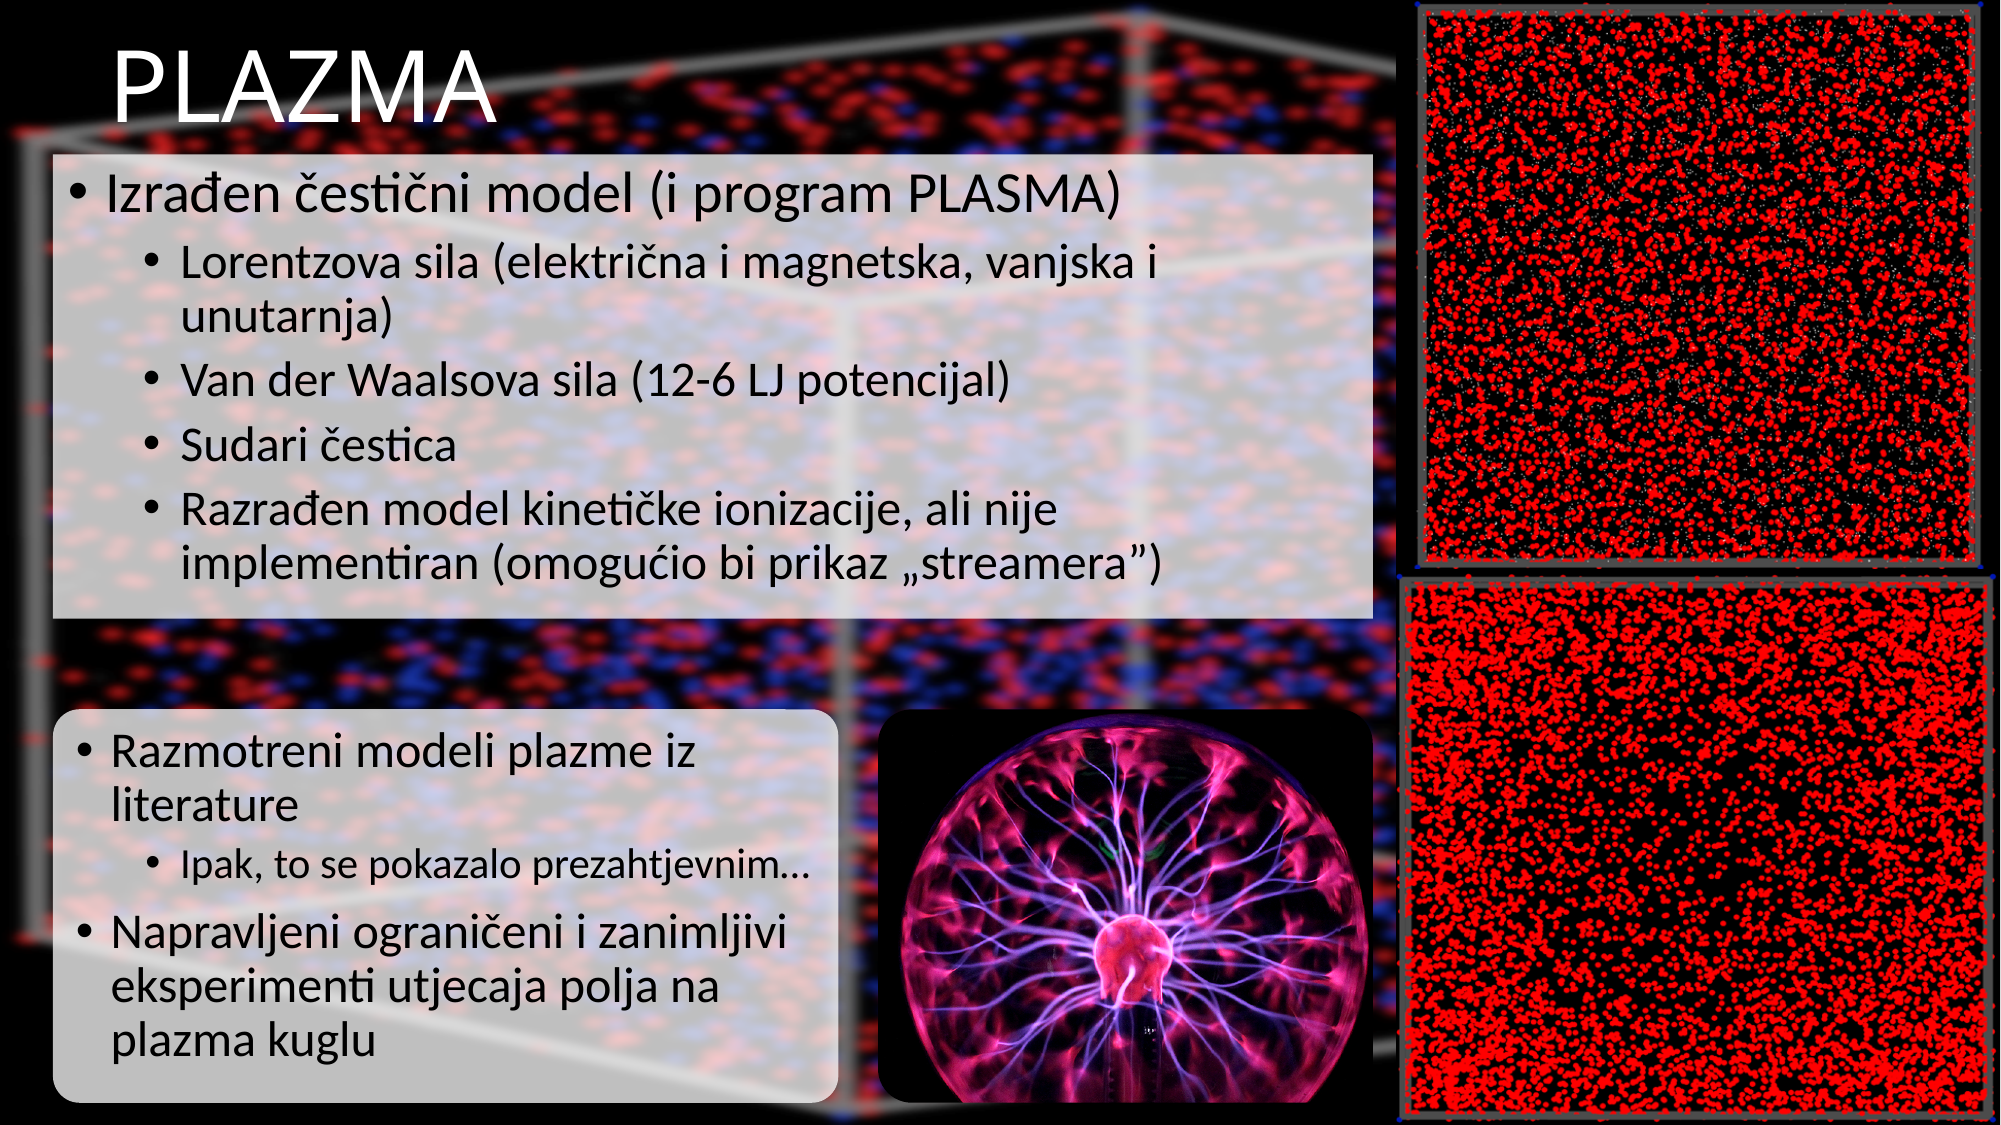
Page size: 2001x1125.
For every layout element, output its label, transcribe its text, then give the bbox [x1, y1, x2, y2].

text_box Razmotreni modeli plazme iz literature Ipak, to se pokazalo prezahtjevnim… Napravljeni ograničeni i zanimljivi eksperimenti utjecaja polja na plazma kuglu [52, 709, 839, 1103]
picture [0, 0, 2001, 1125]
text_box [975, 537, 1025, 588]
list Izrađen čestični model (i program PLASMA) Lorentzova sila (električna i magnetska, vanjska i unutarnja) Van der Waalsova sila (12-6 LJ potencijal) Sudari čestica Razrađen model kinetičke ionizacije, ali nije implementiran (omogućio bi prikaz „streamera”) [52, 154, 1373, 619]
title Plazma [93, 8, 616, 154]
